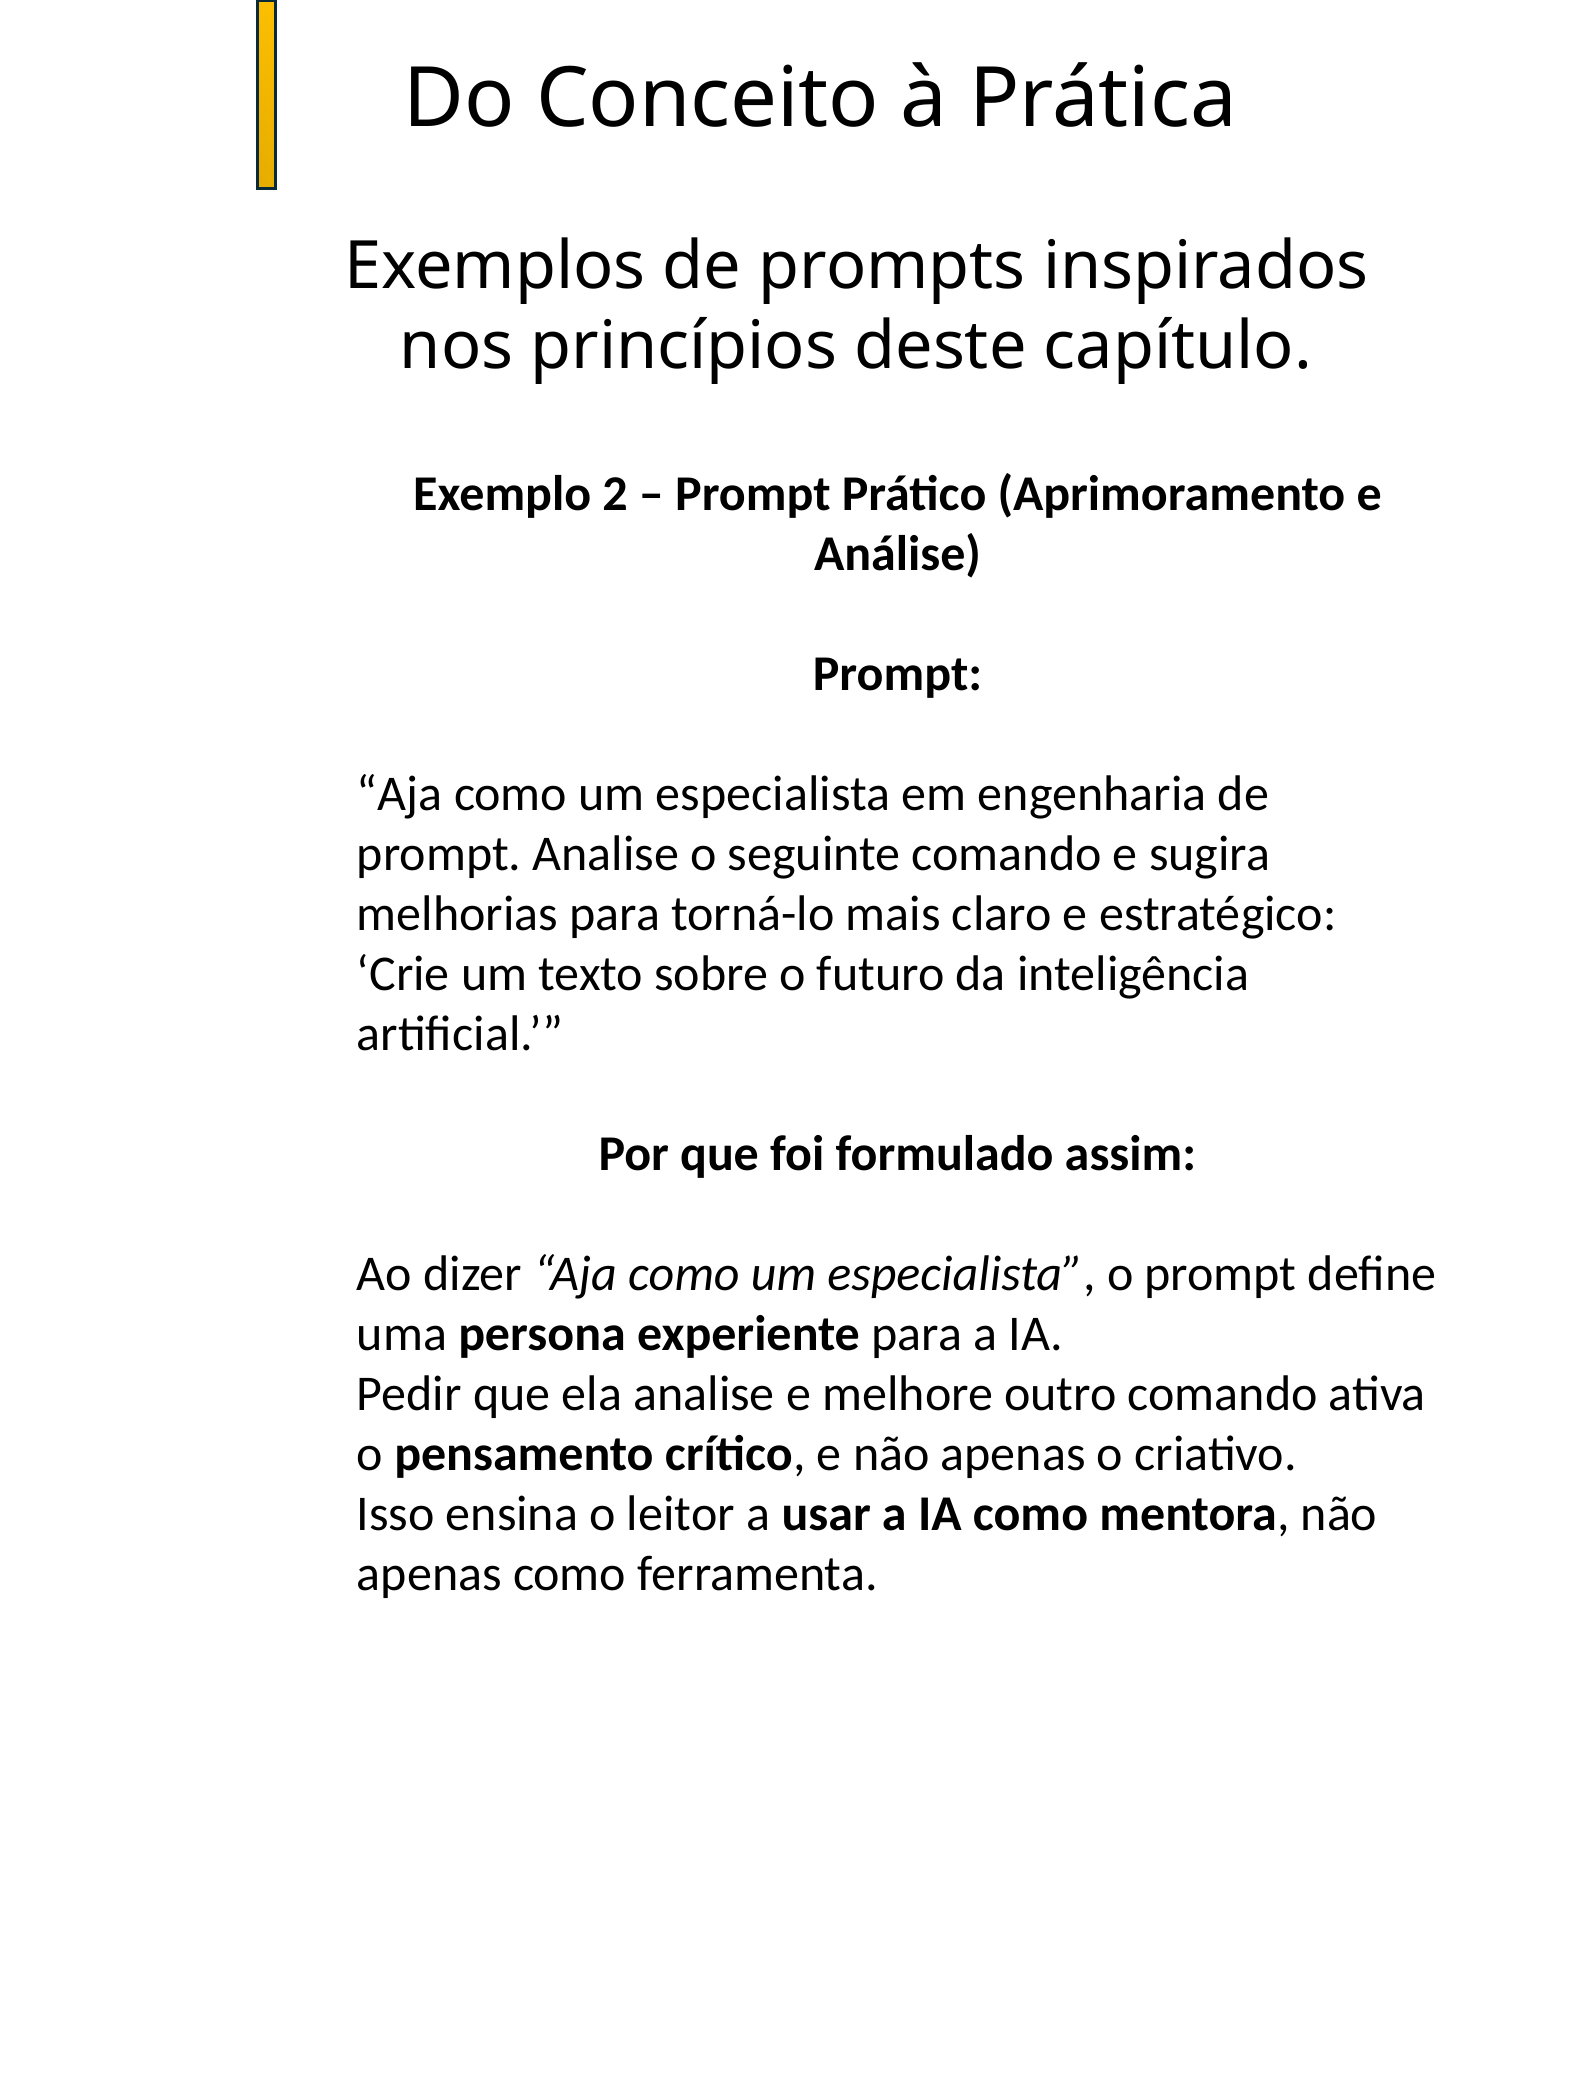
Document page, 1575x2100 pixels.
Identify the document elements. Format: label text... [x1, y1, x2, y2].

text_box Do Conceito à Prática [388, 36, 1500, 151]
text_box Exemplo 2 – Prompt Prático (Aprimoramento e Análise) Prompt: “Aja como um especialista em engenharia de prompt. Analise o seguinte comando e sugira melhorias para torná-lo mais claro e estratégico: ‘Crie um texto sobre o futuro da inteligência artificial.’” Por que foi formulado assim: Ao dizer “Aja como um especialista”, o prompt define uma persona experiente para a IA. Pedir que ela analise e melhore outro comando ativa o pensamento crítico, e não apenas o criativo. Isso ensina o leitor a usar a IA como mentora, não apenas como ferramenta. [342, 453, 1453, 1708]
text_box [256, 0, 277, 190]
text_box Exemplos de prompts inspirados nos princípios deste capítulo. [301, 214, 1413, 389]
